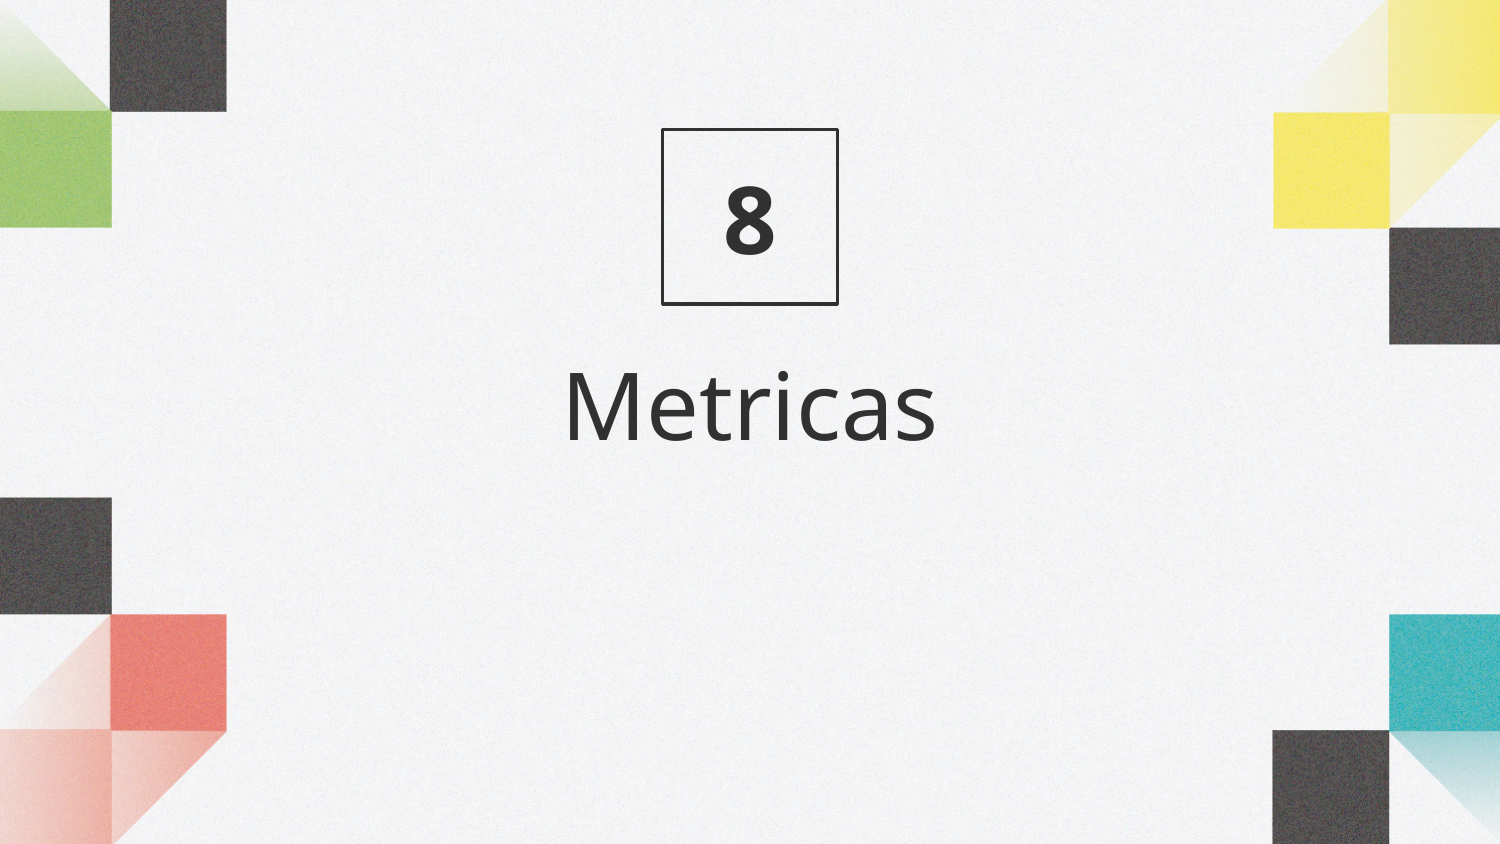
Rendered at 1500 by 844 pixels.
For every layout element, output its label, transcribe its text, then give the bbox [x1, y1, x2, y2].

title 8 [661, 128, 839, 306]
title Metricas [118, 333, 1382, 472]
picture [0, 0, 1500, 844]
